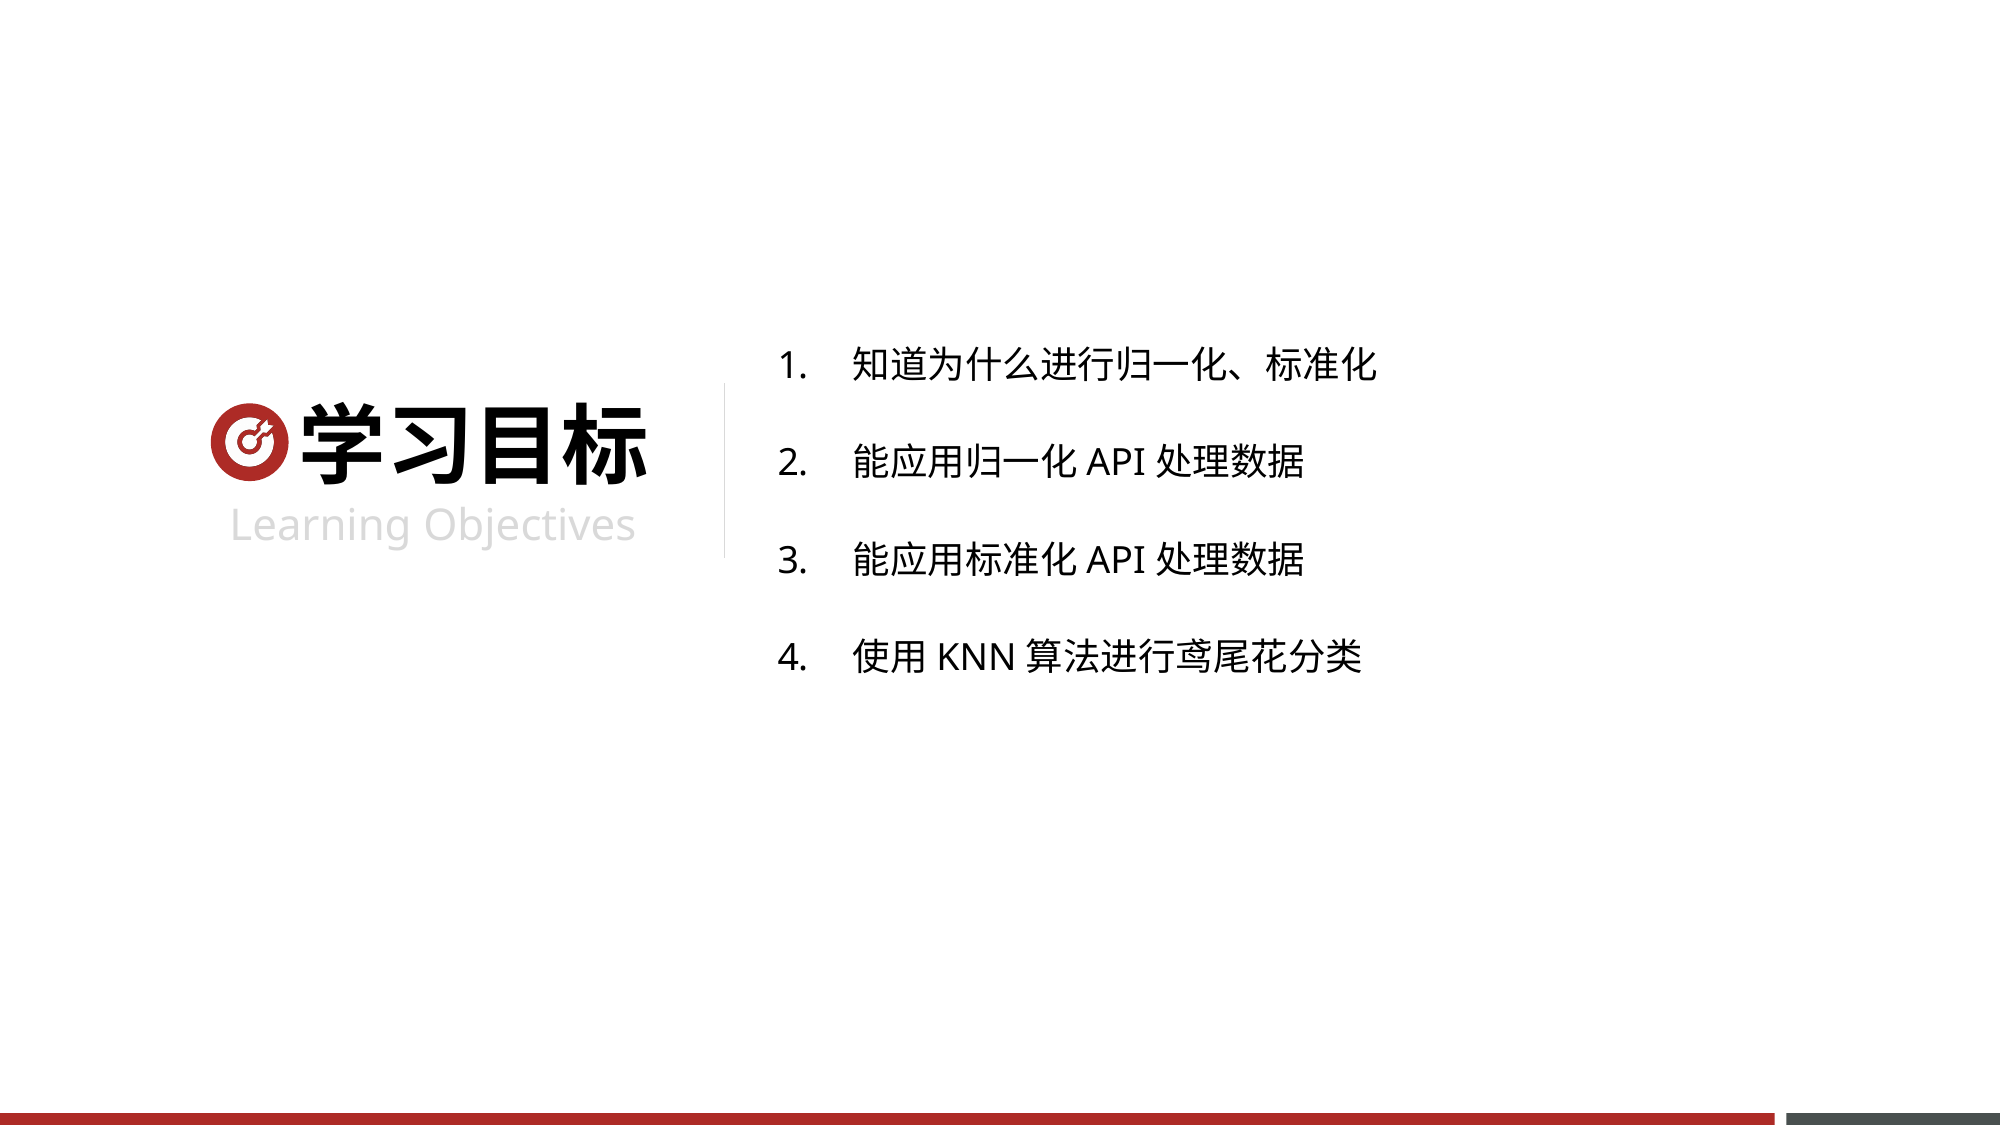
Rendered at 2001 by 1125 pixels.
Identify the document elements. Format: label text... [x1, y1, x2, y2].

picture [216, 408, 283, 476]
list 知道为什么进行归一化、标准化 能应用归一化API处理数据 能应用标准化API处理数据 使用KNN算法进行鸢尾花分类 [762, 88, 1797, 886]
